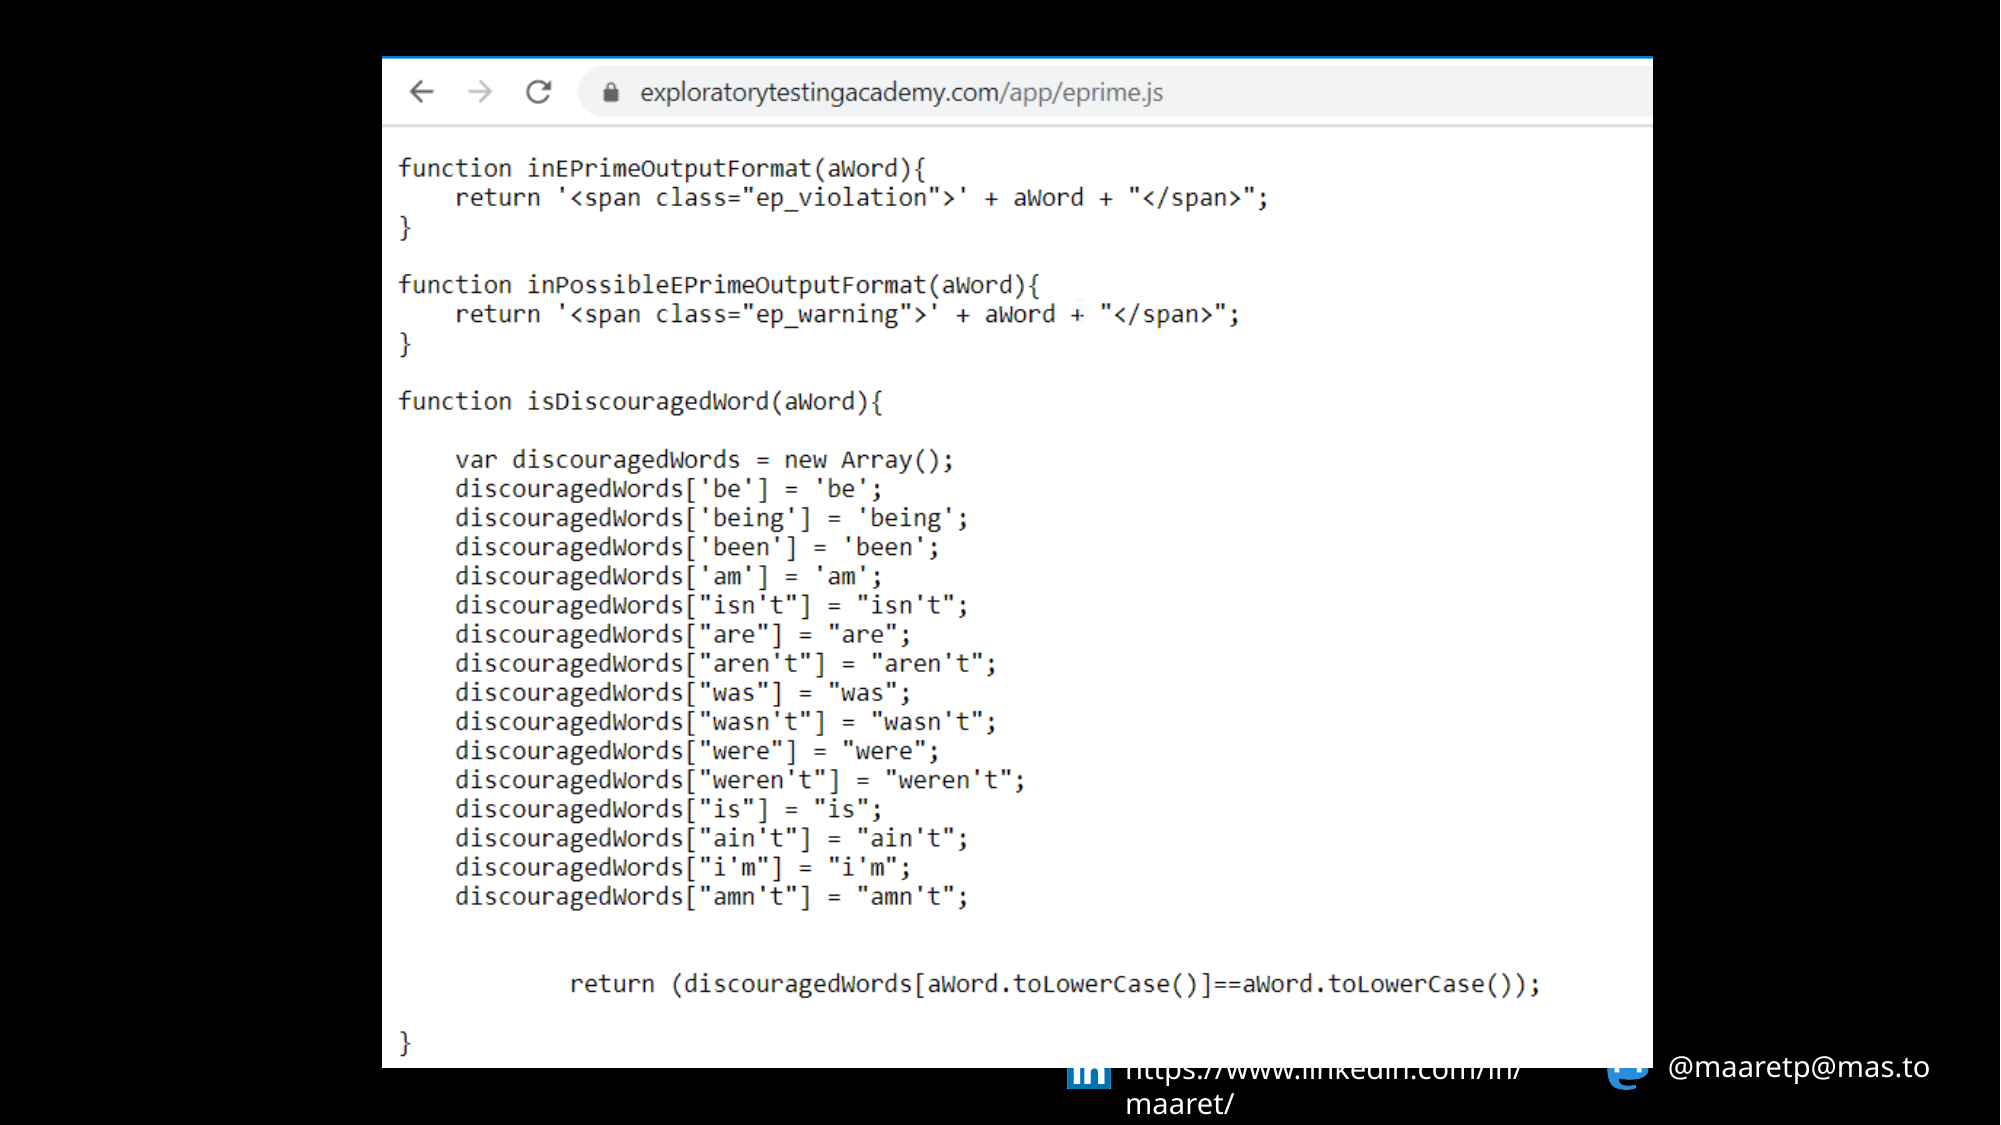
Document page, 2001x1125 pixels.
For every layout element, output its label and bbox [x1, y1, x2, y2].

picture [382, 56, 1654, 1090]
